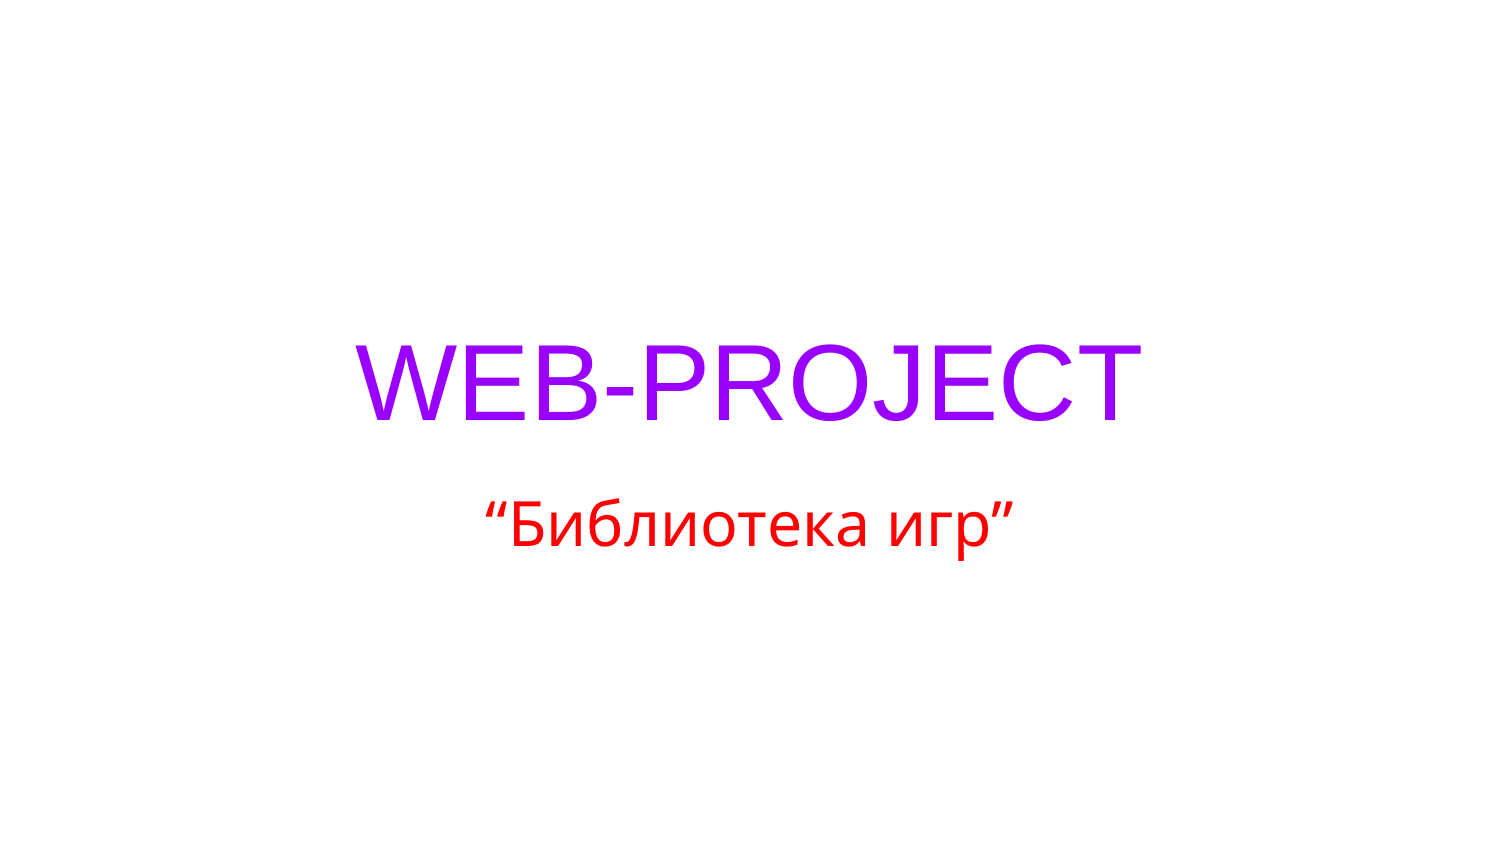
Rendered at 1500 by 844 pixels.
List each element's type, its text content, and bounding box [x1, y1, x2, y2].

subtitle “Библиотека игр” [51, 464, 1449, 595]
title WEB-PROJECT [51, 122, 1449, 459]
